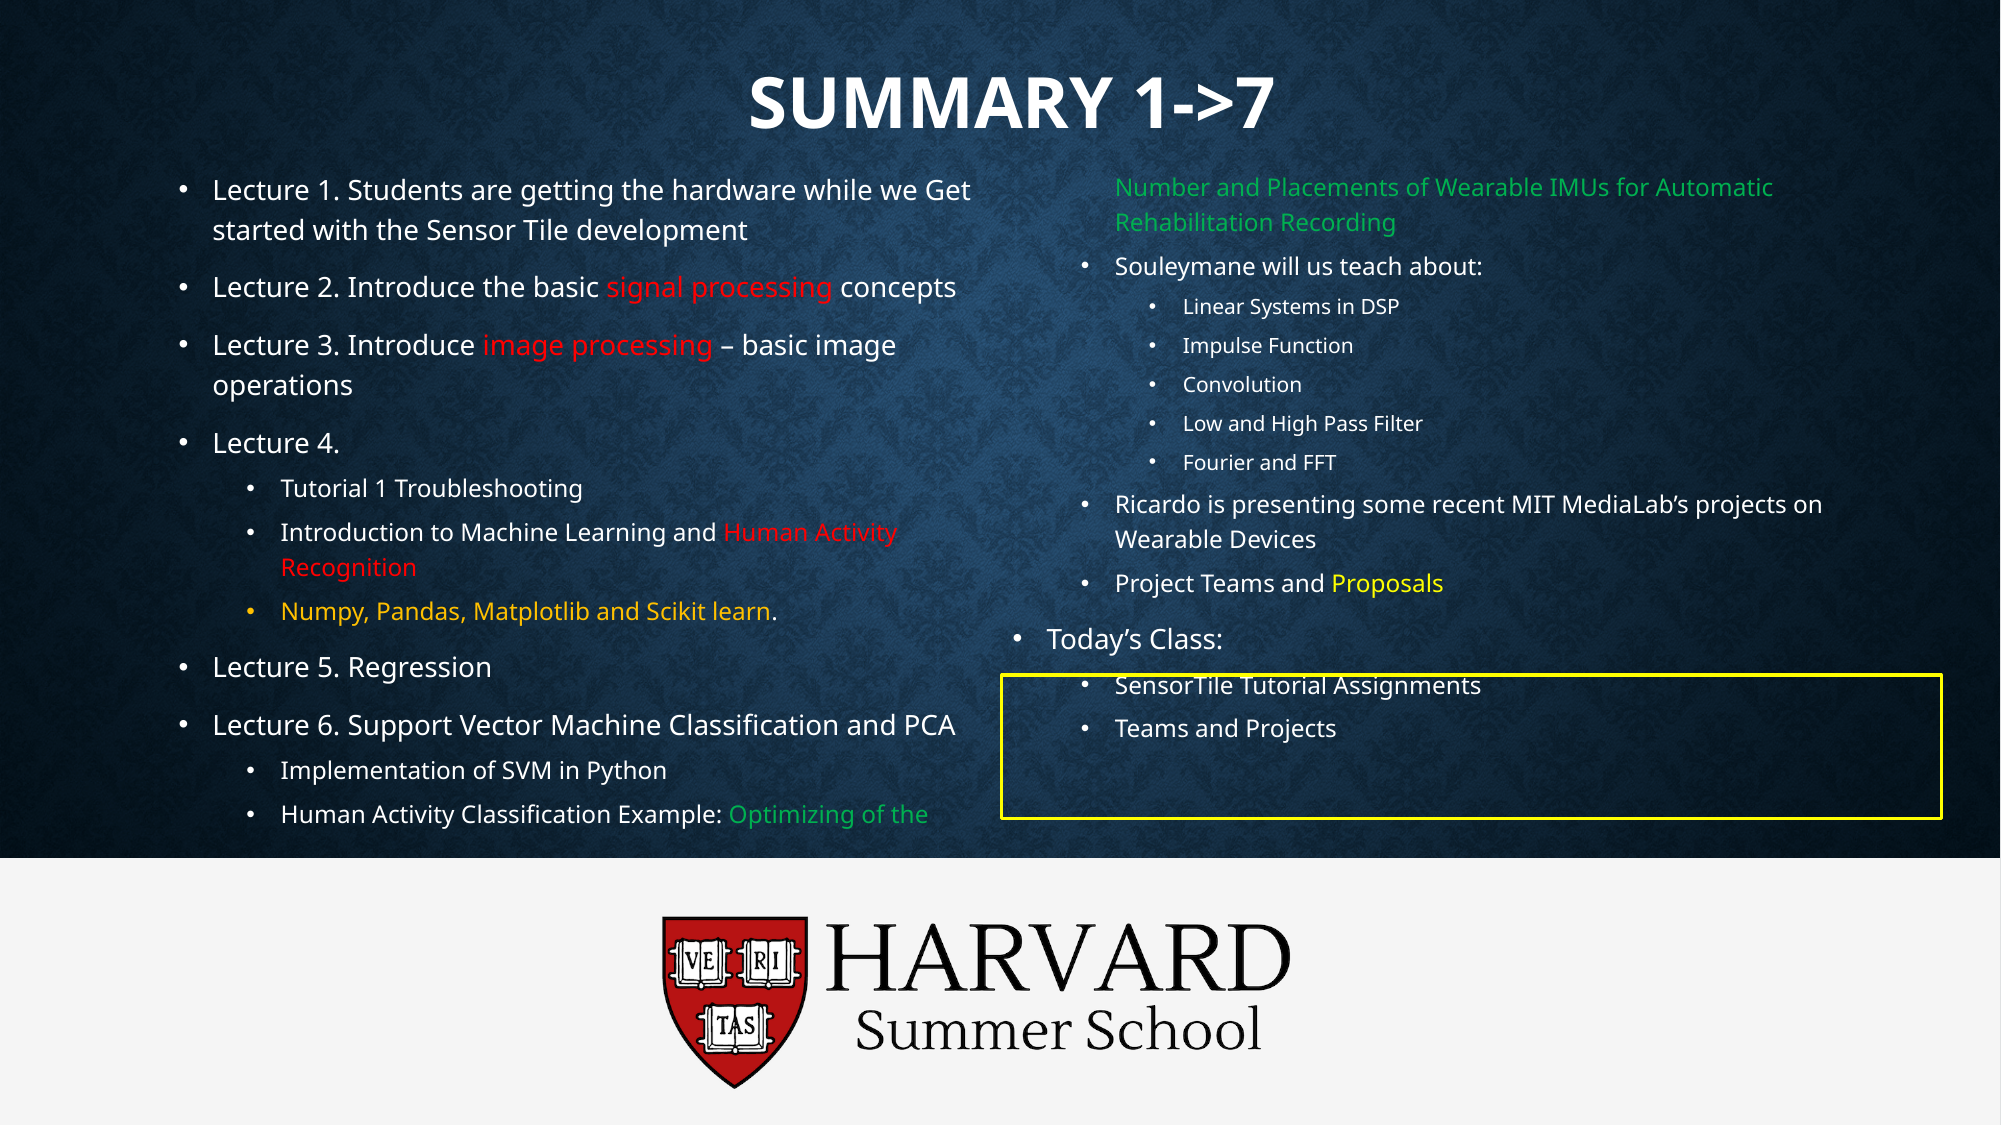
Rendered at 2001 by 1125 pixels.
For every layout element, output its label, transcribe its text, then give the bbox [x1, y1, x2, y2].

picture [0, 857, 2000, 1125]
list Lecture 1. Students are getting the hardware while we Get started with the Sensor Tile development Lecture 2. Introduce the basic signal processing concepts Lecture 3. Introduce image processing – basic image operations Lecture 4. Tutorial 1 Troubleshooting Introduction to Machine Learning and Human Activity Recognition Numpy, Pandas, Matplotlib and Scikit learn. Lecture 5. Regression Lecture 6. Support Vector Machine Classification and PCA Implementation of SVM in Python Human Activity Classification Example: Optimizing of the Number and Placements of Wearable IMUs for Automatic Rehabilitation Recording Souleymane will us teach about: Linear Systems in DSP Impulse Function Convolution Low and High Pass Filter Fourier and FFT Ricardo is presenting some recent MIT MediaLab’s projects on Wearable Devices Project Teams and Proposals Today’s Class: SensorTile Tutorial Assignments Teams and Projects [163, 158, 1862, 841]
title Summary 1->7 [163, 0, 1862, 158]
text_box [1000, 673, 1943, 820]
